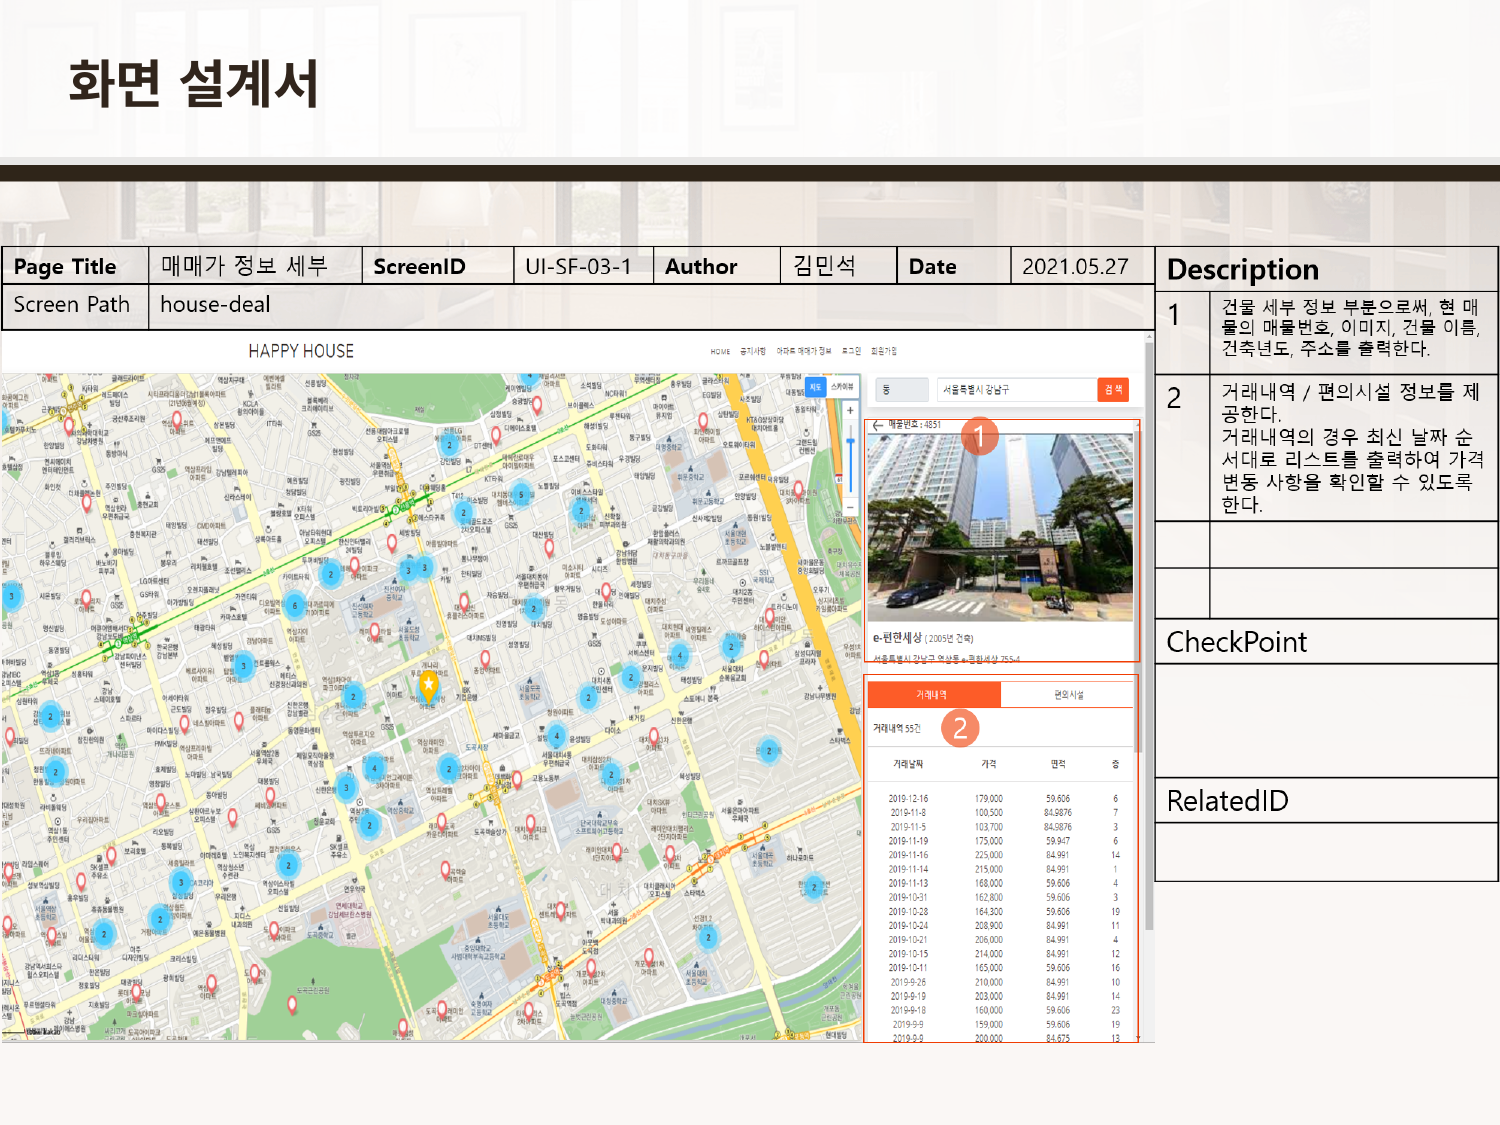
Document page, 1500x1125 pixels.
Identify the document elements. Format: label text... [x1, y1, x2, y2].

title 화면 설계서 [53, 17, 1110, 149]
picture [0, 0, 1500, 1125]
